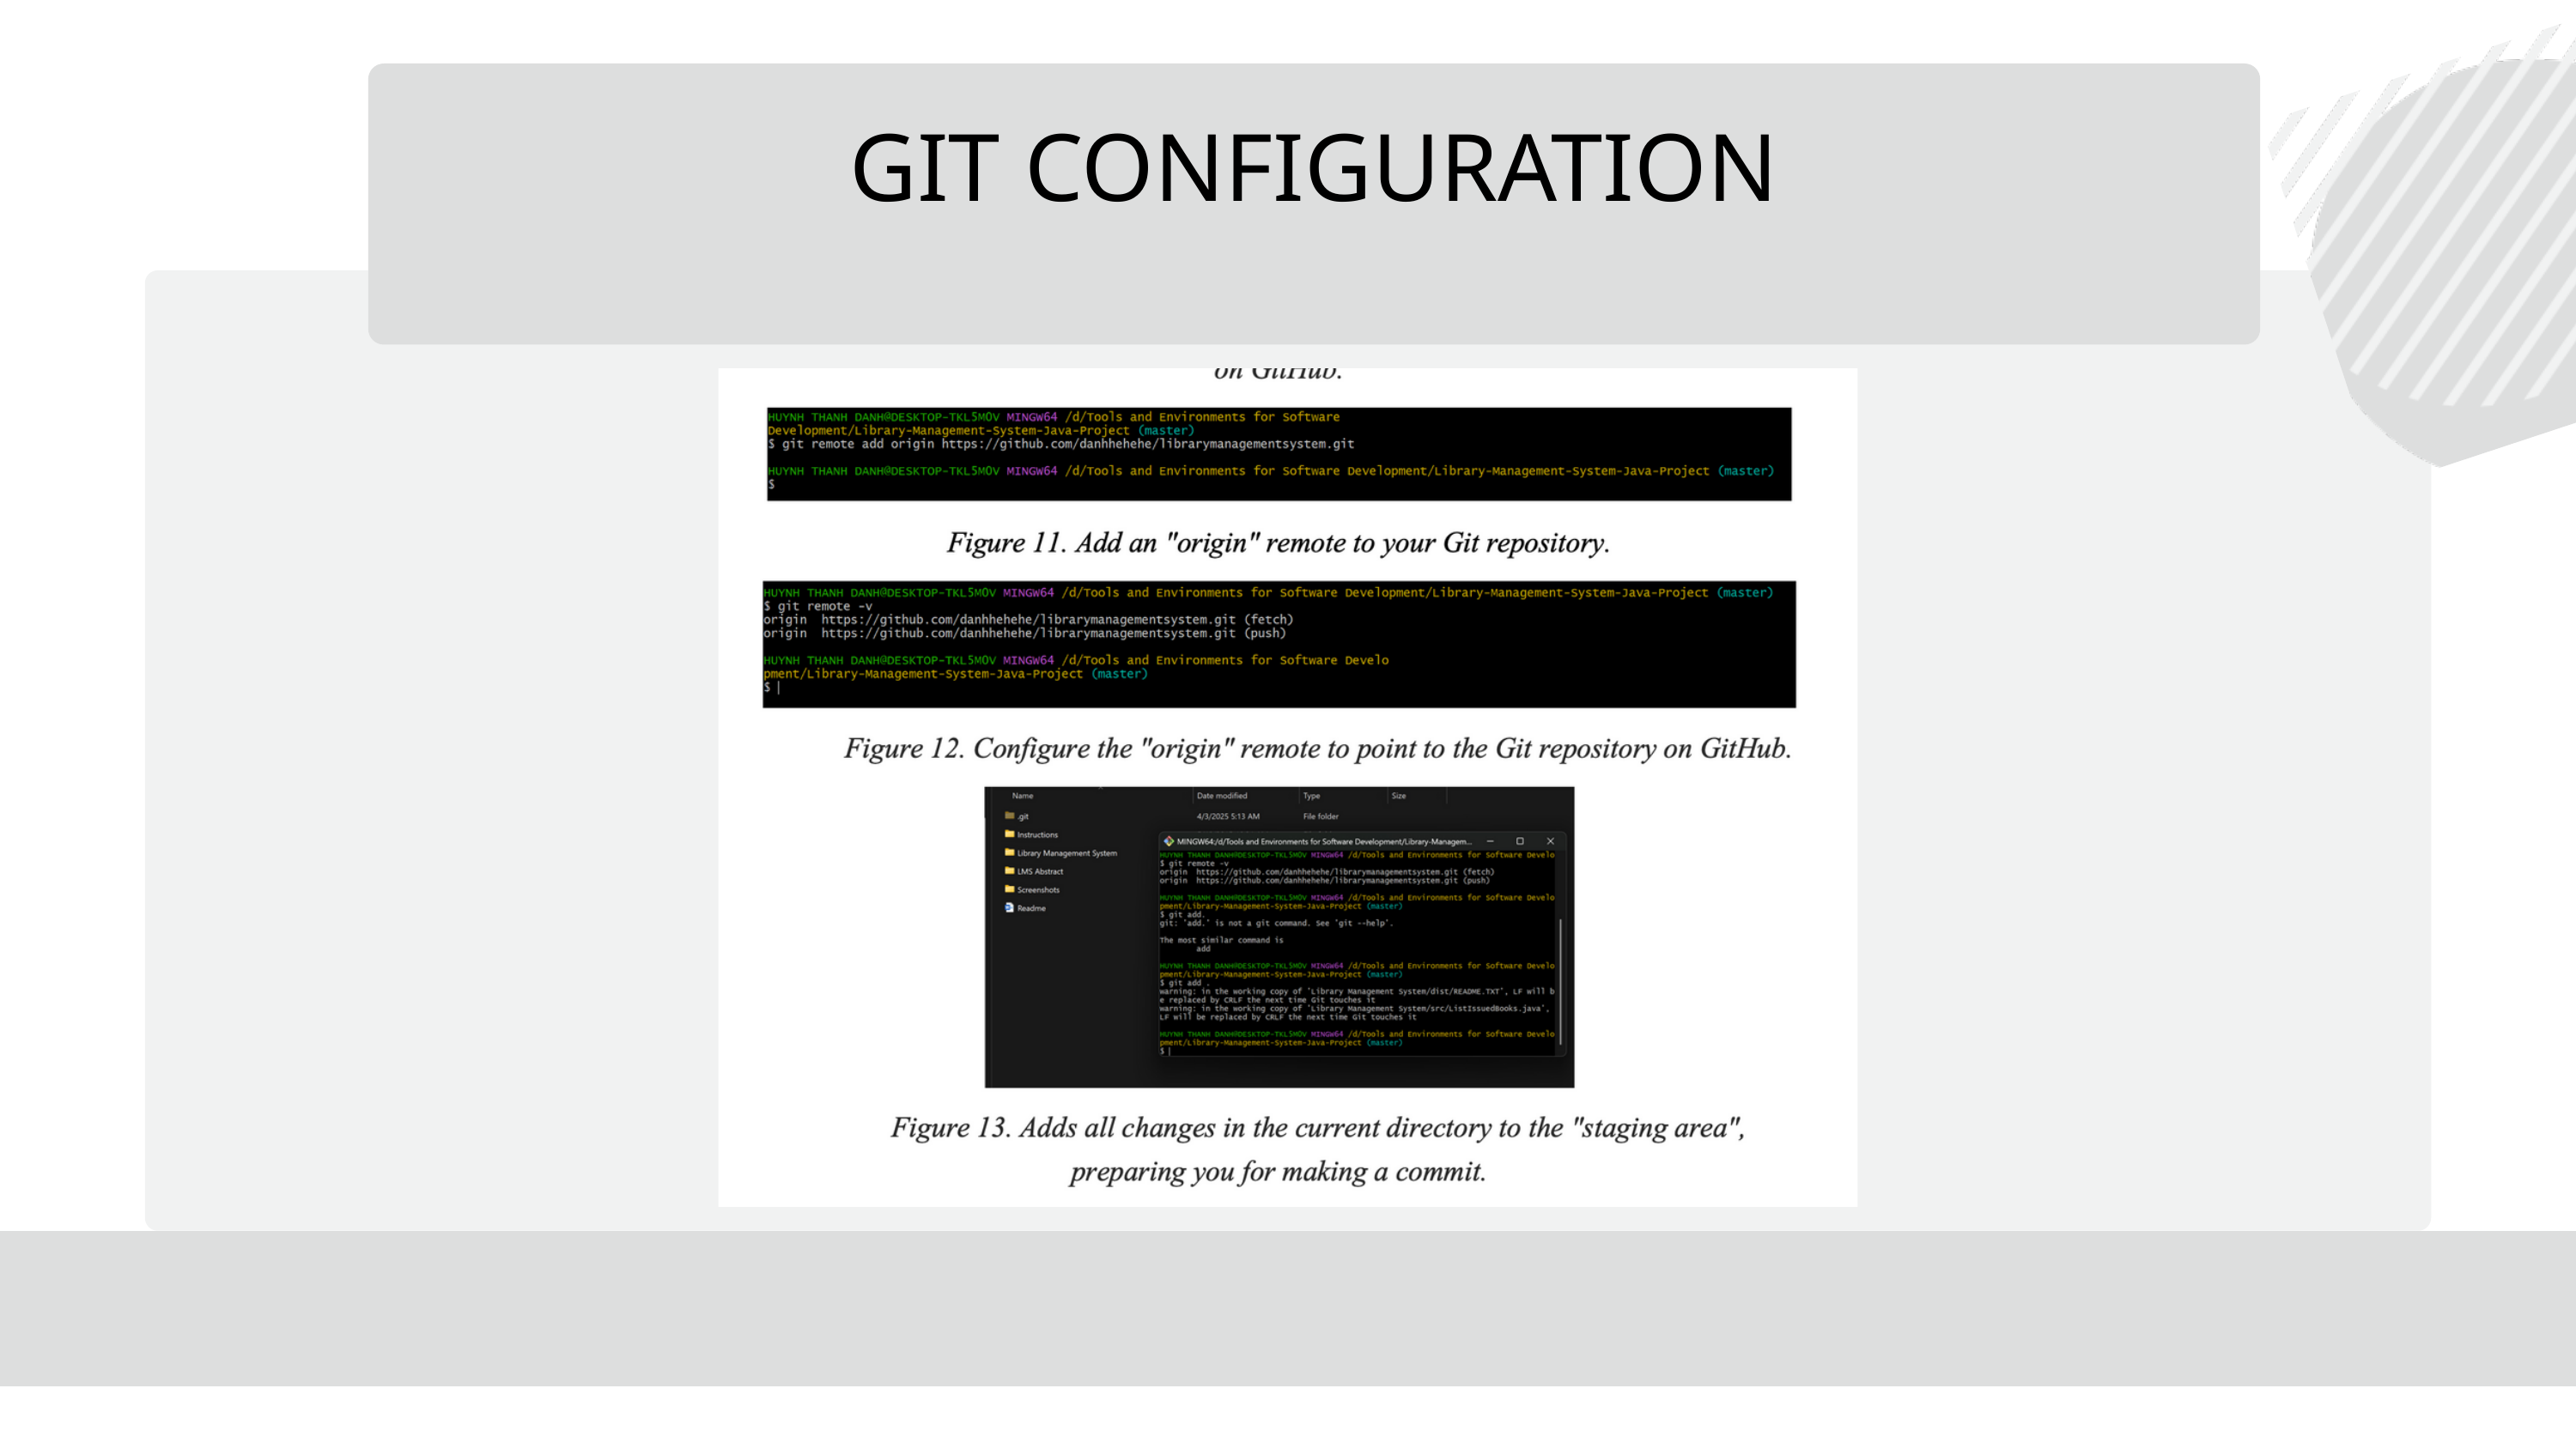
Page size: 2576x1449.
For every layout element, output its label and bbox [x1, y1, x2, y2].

text_box [144, 270, 2432, 1228]
text_box [0, 1230, 2576, 1387]
text_box [2267, 18, 2576, 469]
text_box [368, 63, 2261, 345]
